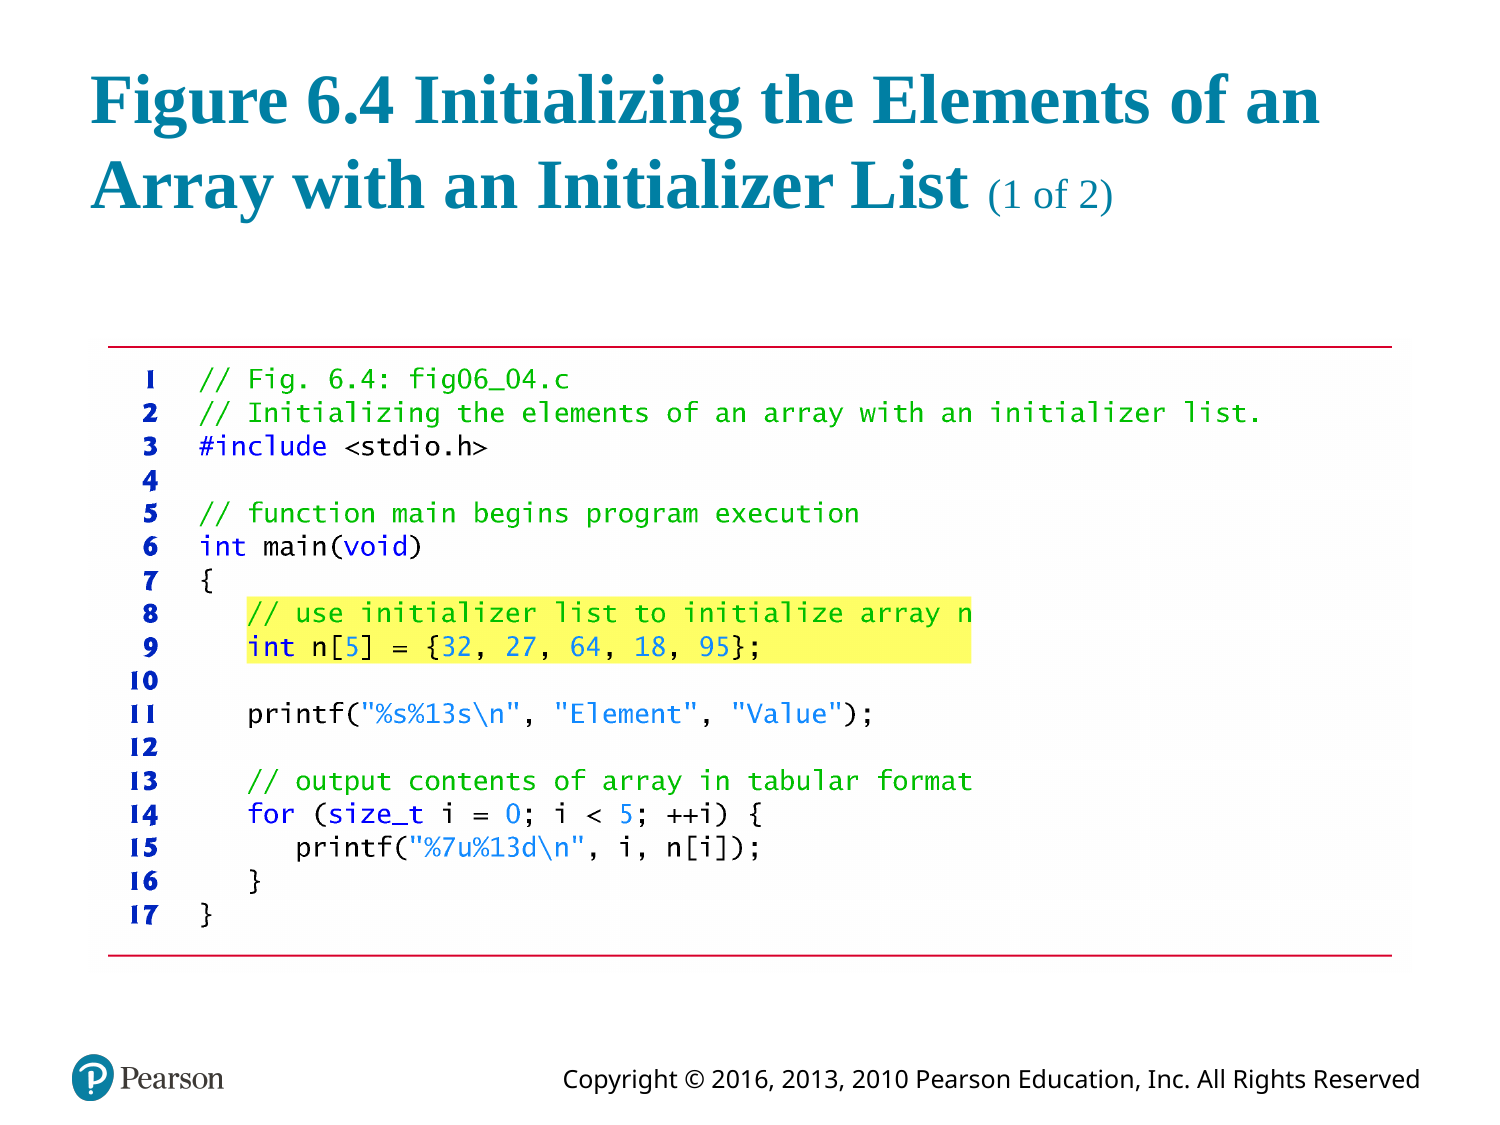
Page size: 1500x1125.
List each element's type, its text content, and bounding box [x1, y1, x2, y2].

picture [72, 1087, 83, 1101]
picture [72, 1054, 88, 1070]
picture [98, 1054, 224, 1101]
title Figure 6.4 Initializing the Elements of an Array with an Initializer List (1 of 2) [75, 37, 1425, 256]
picture [87, 338, 1412, 973]
picture [80, 1063, 106, 1088]
